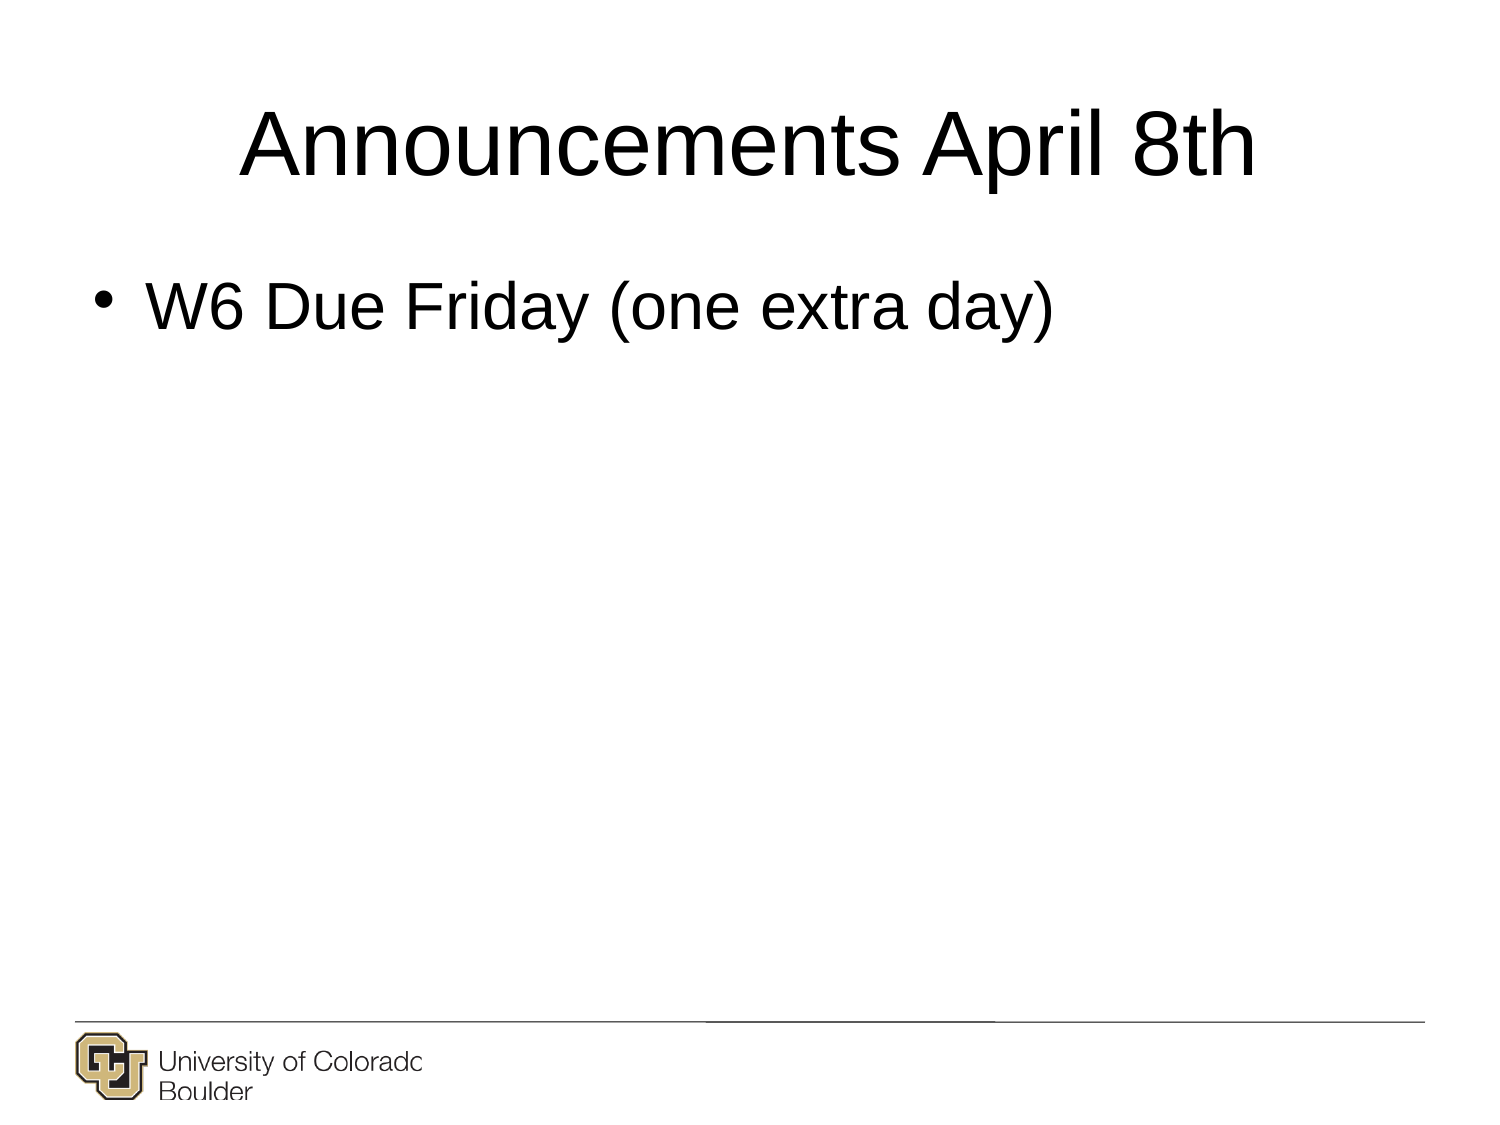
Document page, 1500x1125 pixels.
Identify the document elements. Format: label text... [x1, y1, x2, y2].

title Announcements April 8th [75, 44, 1425, 233]
list W6 Due Friday (one extra day) [75, 263, 1425, 916]
